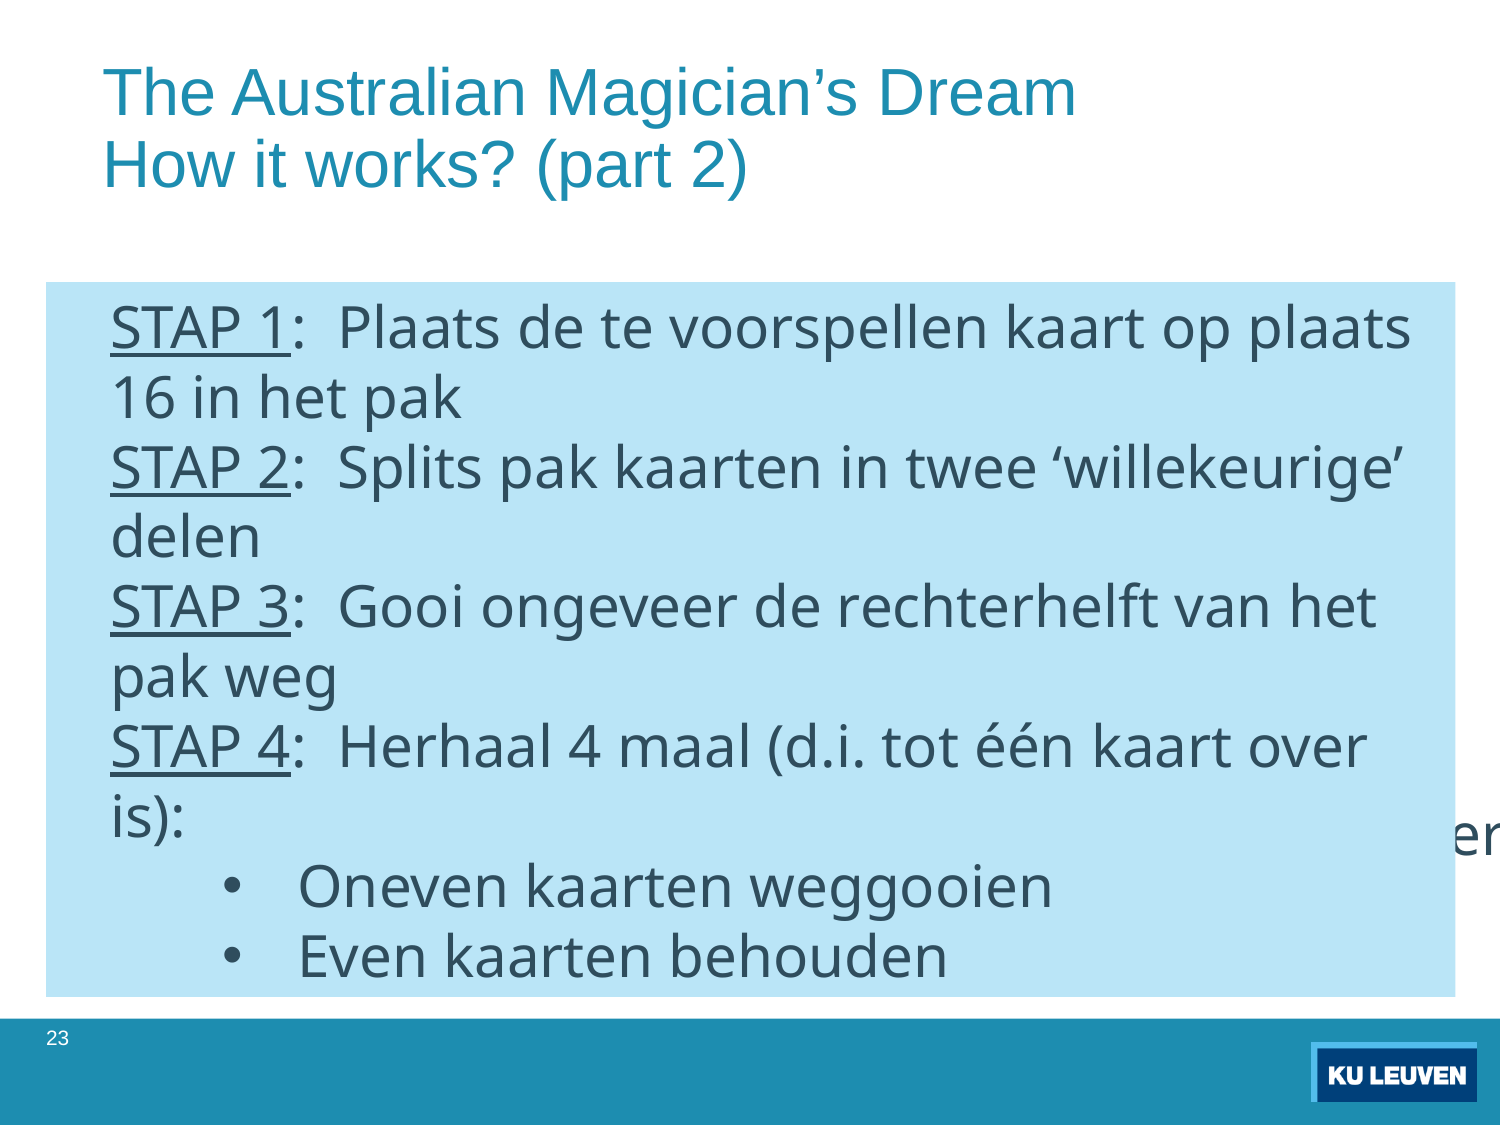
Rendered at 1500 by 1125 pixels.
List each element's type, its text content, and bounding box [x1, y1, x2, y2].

slide_number 23 [45, 1025, 72, 1049]
picture [1311, 1042, 1477, 1102]
text_box De kaart op plaats 16 (~ positie 15) blijft steeds over [1456, 789, 1500, 875]
title The Australian Magician’s Dream How it works? (part 2) [93, 34, 1406, 225]
text_box STAP 1: Plaats de te voorspellen kaart op plaats 16 in het pak STAP 2: Splits pak kaarten in twee ‘willekeurige’ delen STAP 3: Gooi ongeveer de rechterhelft van het pak weg STAP 4: Herhaal 4 maal (d.i. tot één kaart over is): Oneven kaarten weggooien Even kaarten behouden [46, 282, 1456, 997]
